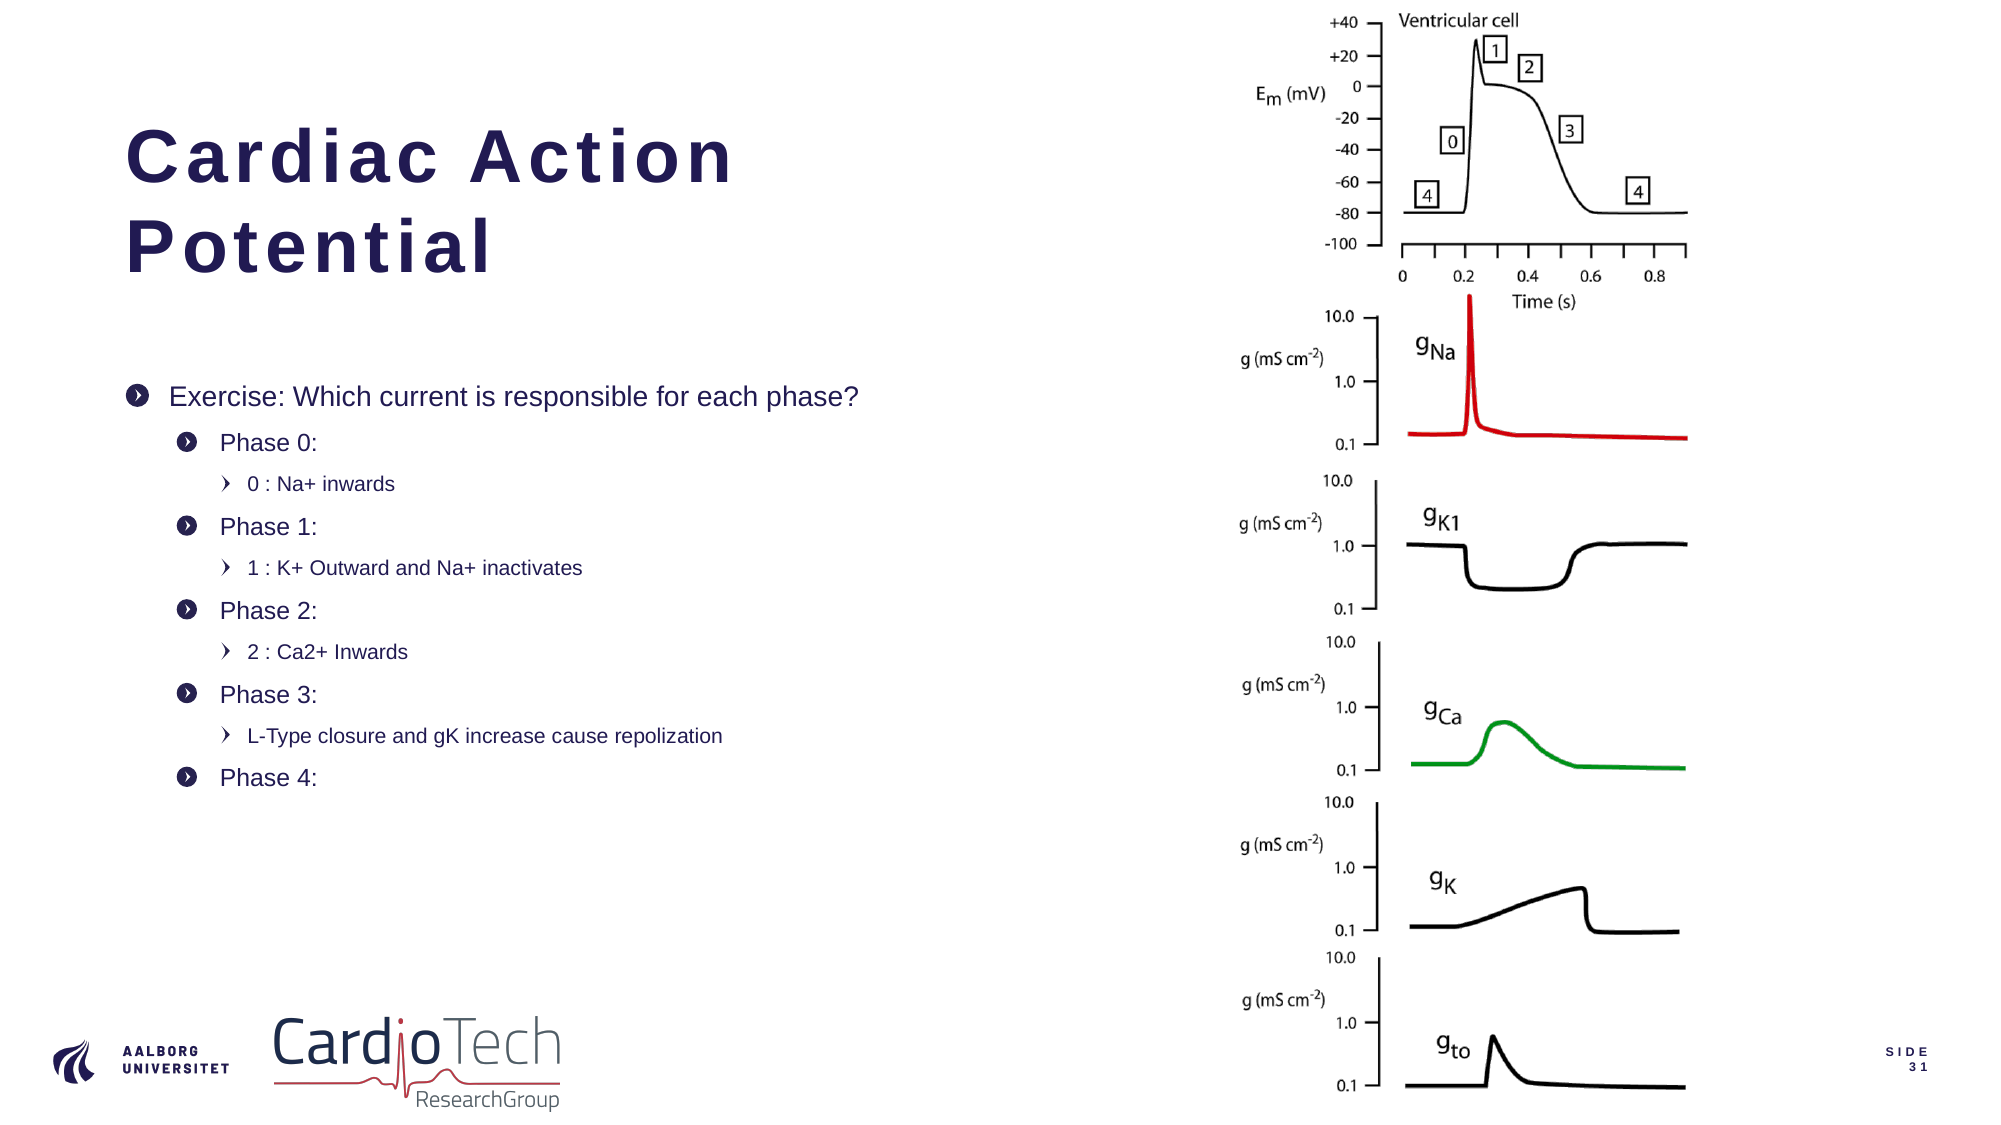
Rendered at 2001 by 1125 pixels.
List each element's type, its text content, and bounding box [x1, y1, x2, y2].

title Cardiac Action Potential [125, 107, 867, 350]
picture [1224, 10, 1718, 1112]
picture [274, 1016, 560, 1112]
picture [53, 1039, 229, 1084]
